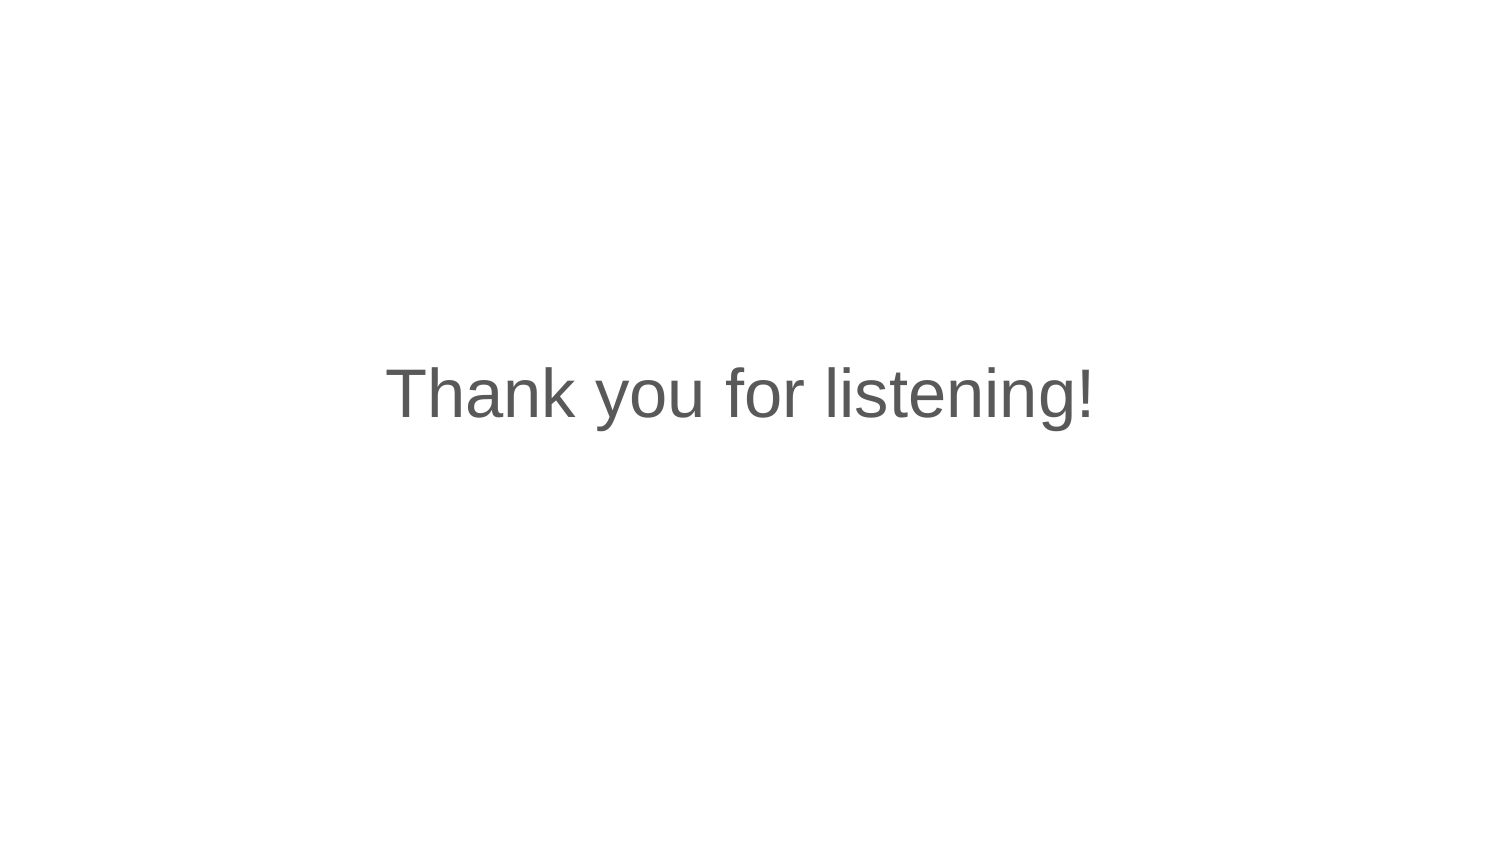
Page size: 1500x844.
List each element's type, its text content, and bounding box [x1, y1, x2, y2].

list Thank you for listening! [173, 280, 1308, 499]
